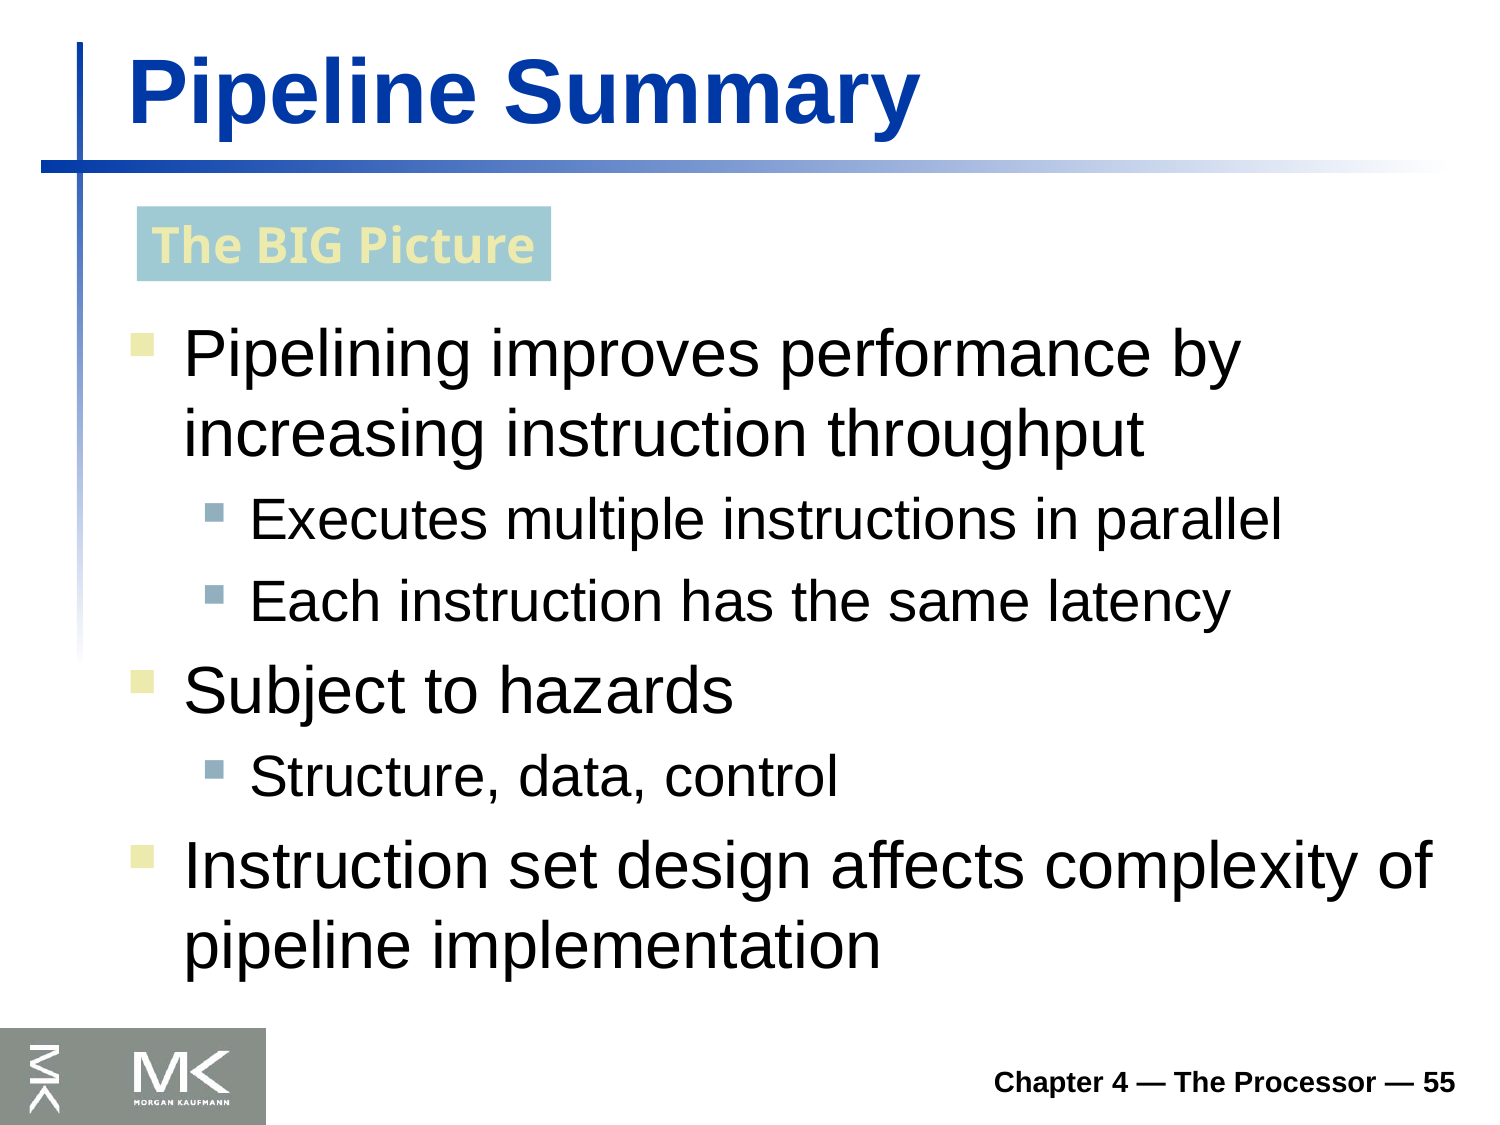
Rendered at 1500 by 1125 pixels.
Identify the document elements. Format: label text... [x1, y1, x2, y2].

footer Chapter 4 — The Processor — 55 [277, 1046, 1471, 1106]
list Pipelining improves performance by increasing instruction throughput Executes multiple instructions in parallel Each instruction has the same latency Subject to hazards Structure, data, control Instruction set design affects complexity of pipeline implementation [112, 302, 1469, 1024]
text_box The BIG Picture [136, 206, 552, 282]
title Pipeline Summary [112, 23, 1468, 149]
picture [0, 1028, 266, 1125]
